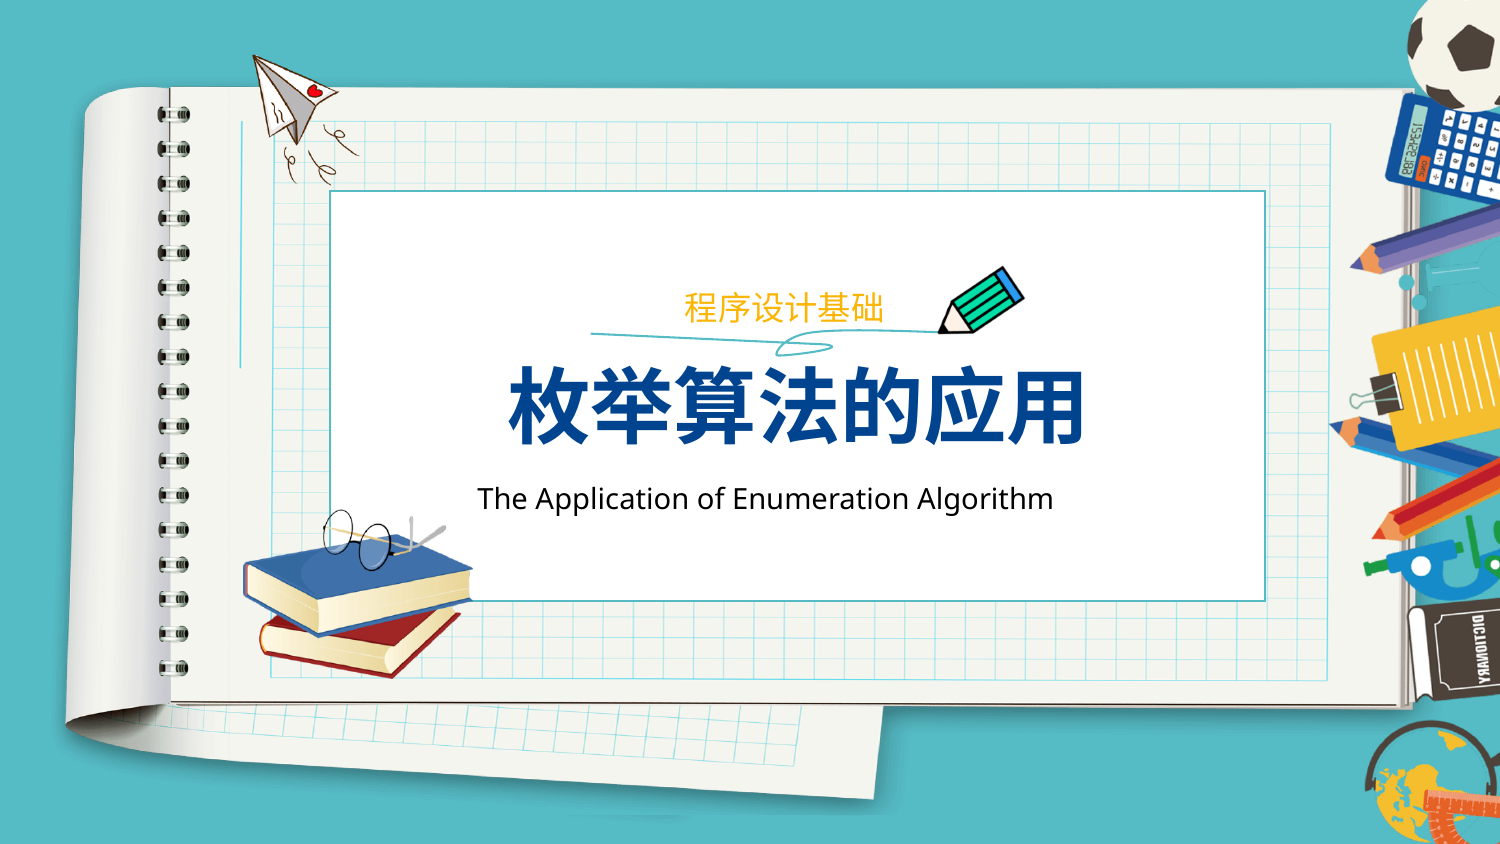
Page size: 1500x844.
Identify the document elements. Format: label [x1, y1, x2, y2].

text_box [590, 255, 1025, 359]
picture [41, 0, 1500, 844]
